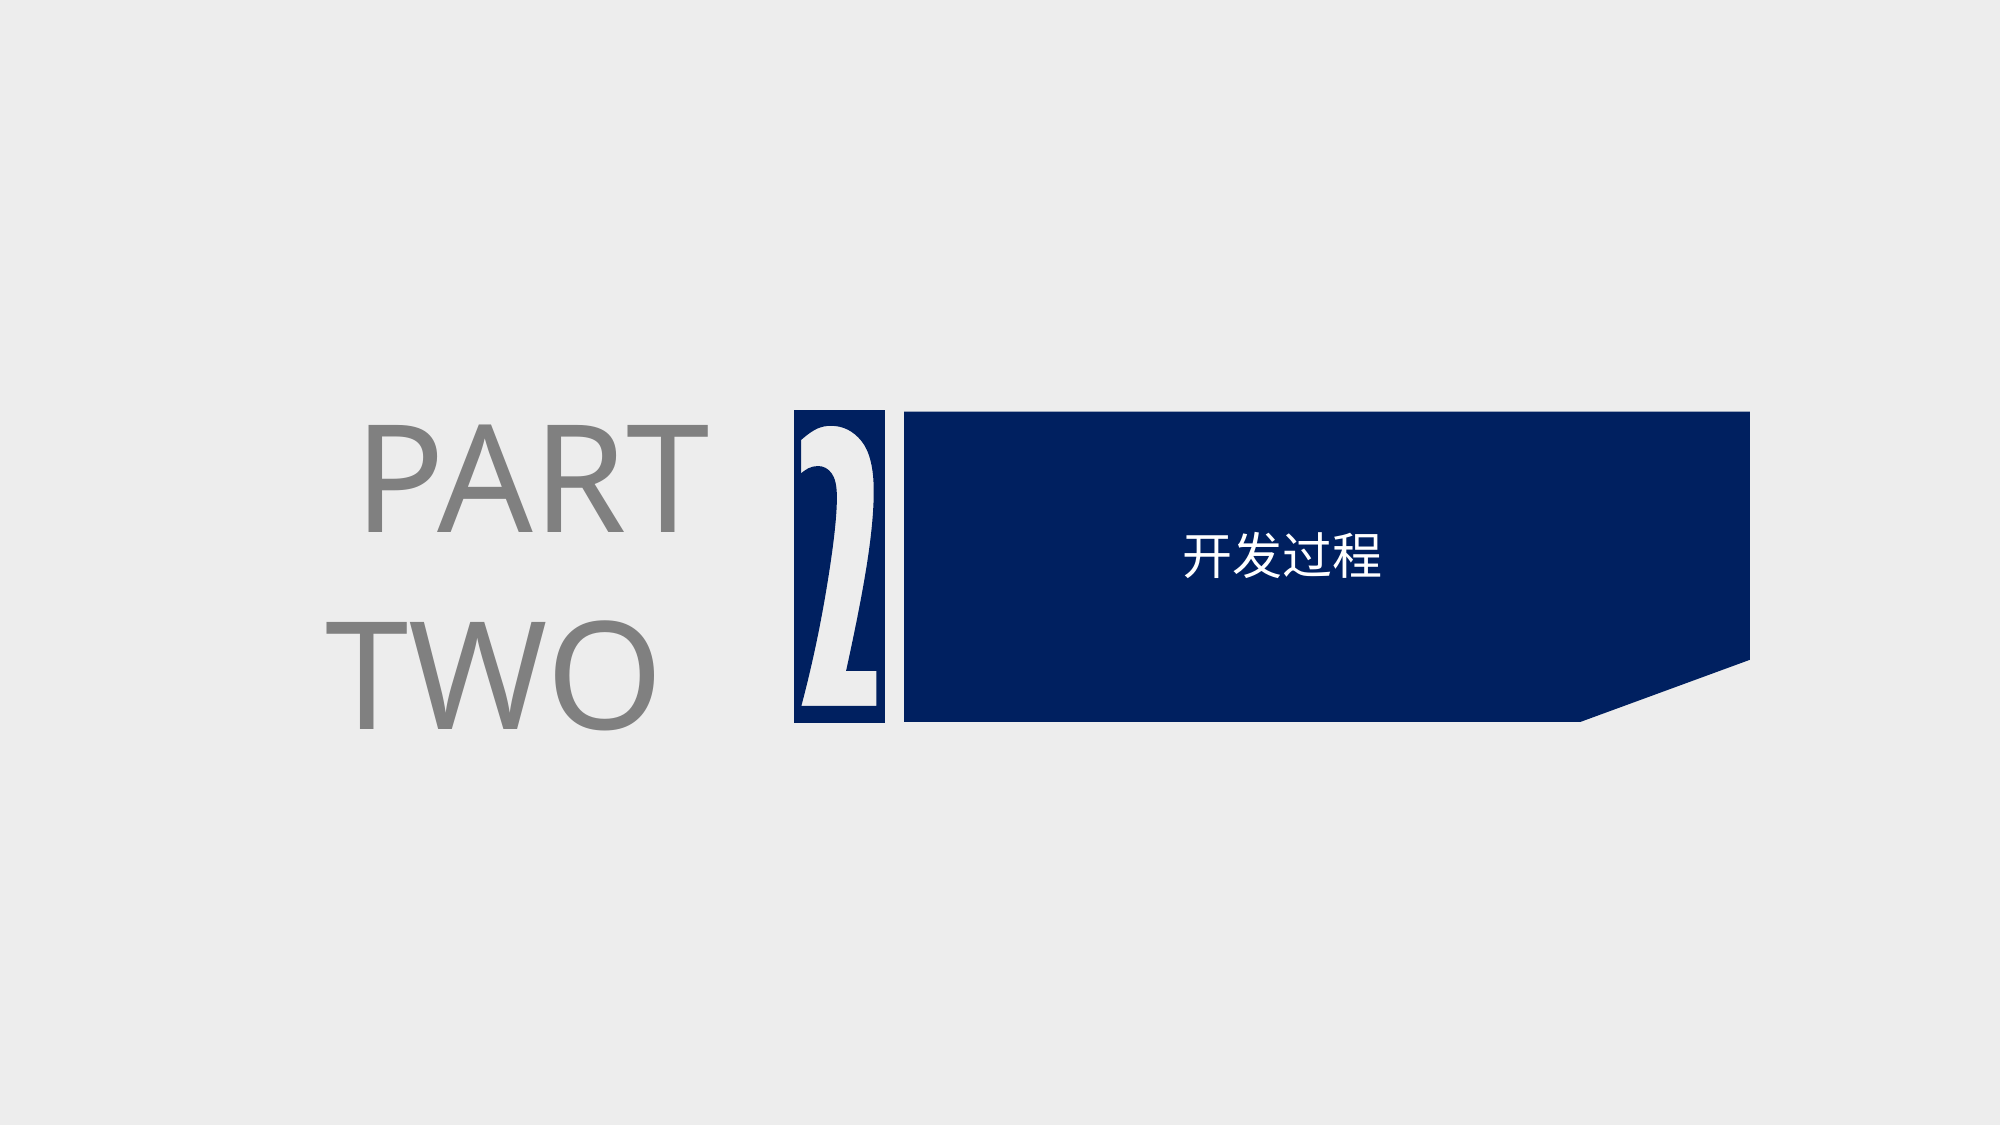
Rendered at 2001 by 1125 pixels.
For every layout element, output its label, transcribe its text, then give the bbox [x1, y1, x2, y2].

text_box TWO [310, 572, 679, 768]
text_box 开发过程 [942, 517, 1623, 592]
text_box [903, 410, 1752, 723]
text_box PART [339, 375, 726, 570]
text_box [794, 410, 885, 723]
